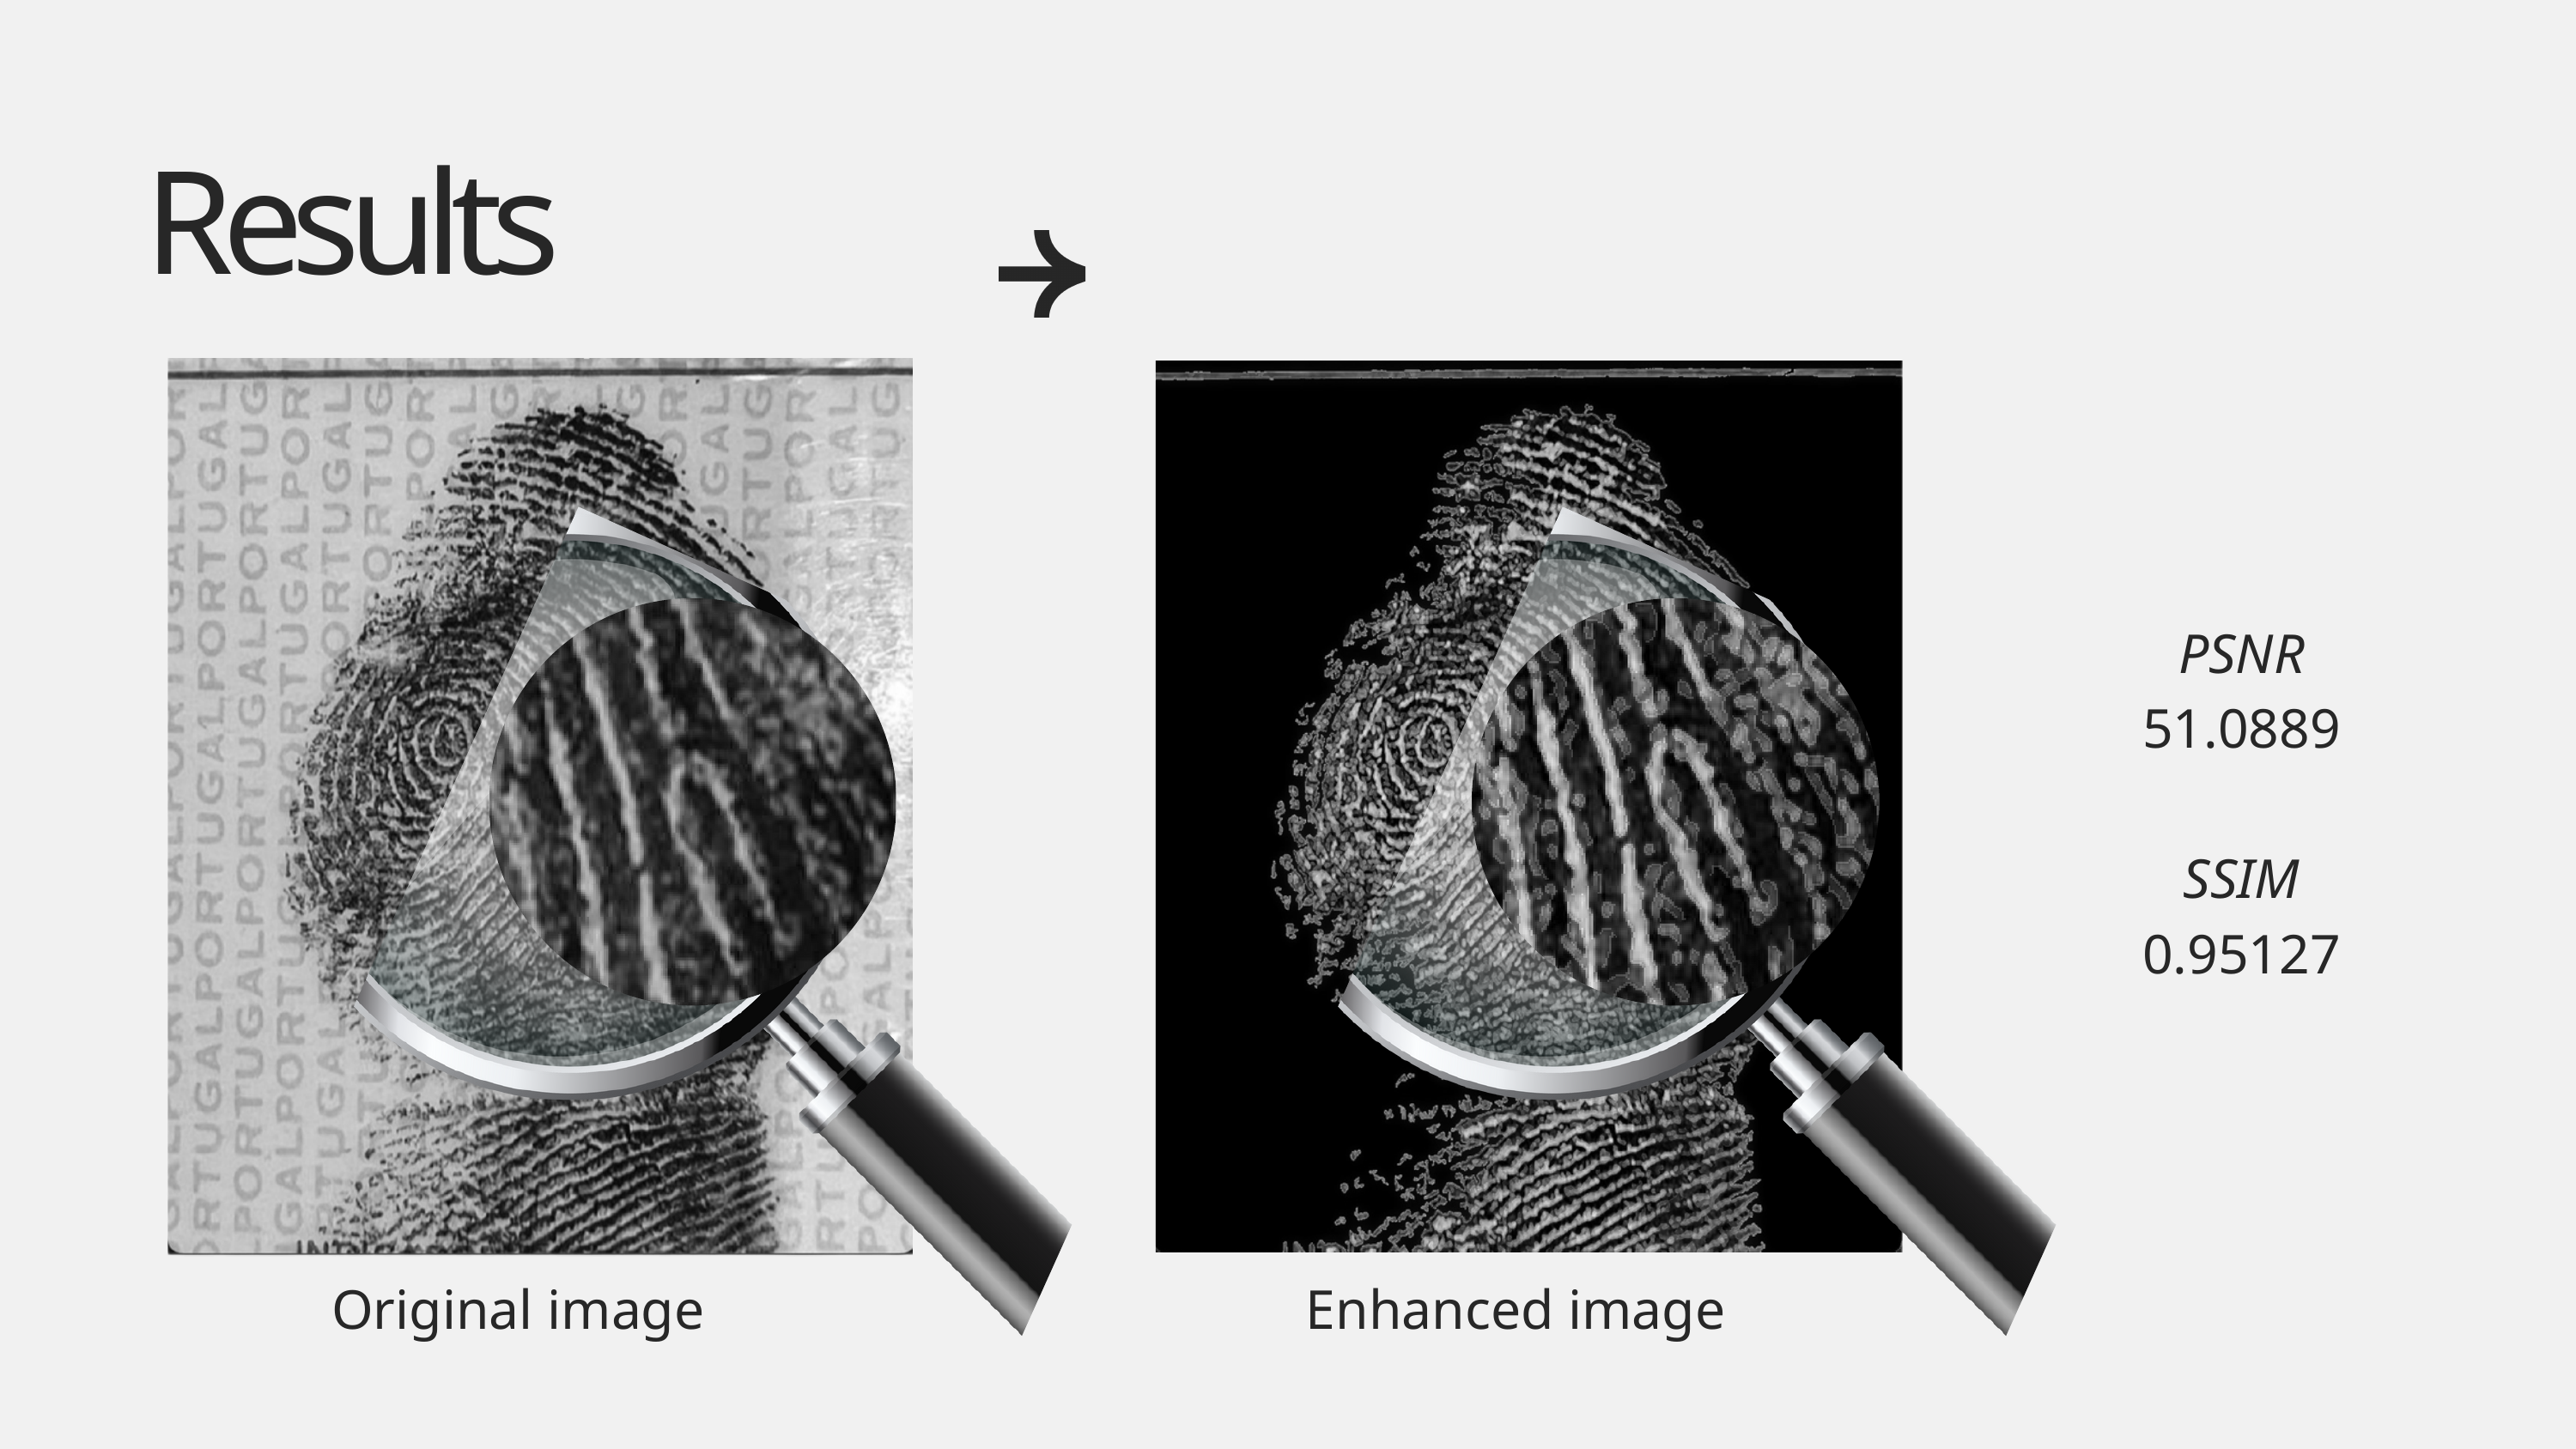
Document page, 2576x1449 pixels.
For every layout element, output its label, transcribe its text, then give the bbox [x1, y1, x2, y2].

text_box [1257, 506, 2242, 1449]
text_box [167, 358, 1903, 1258]
text_box Results [144, 174, 721, 304]
text_box [999, 230, 1086, 318]
text_box PSNR 51.0889 SSIM 0.95127 [2246, 609, 2466, 985]
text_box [272, 506, 1255, 1449]
